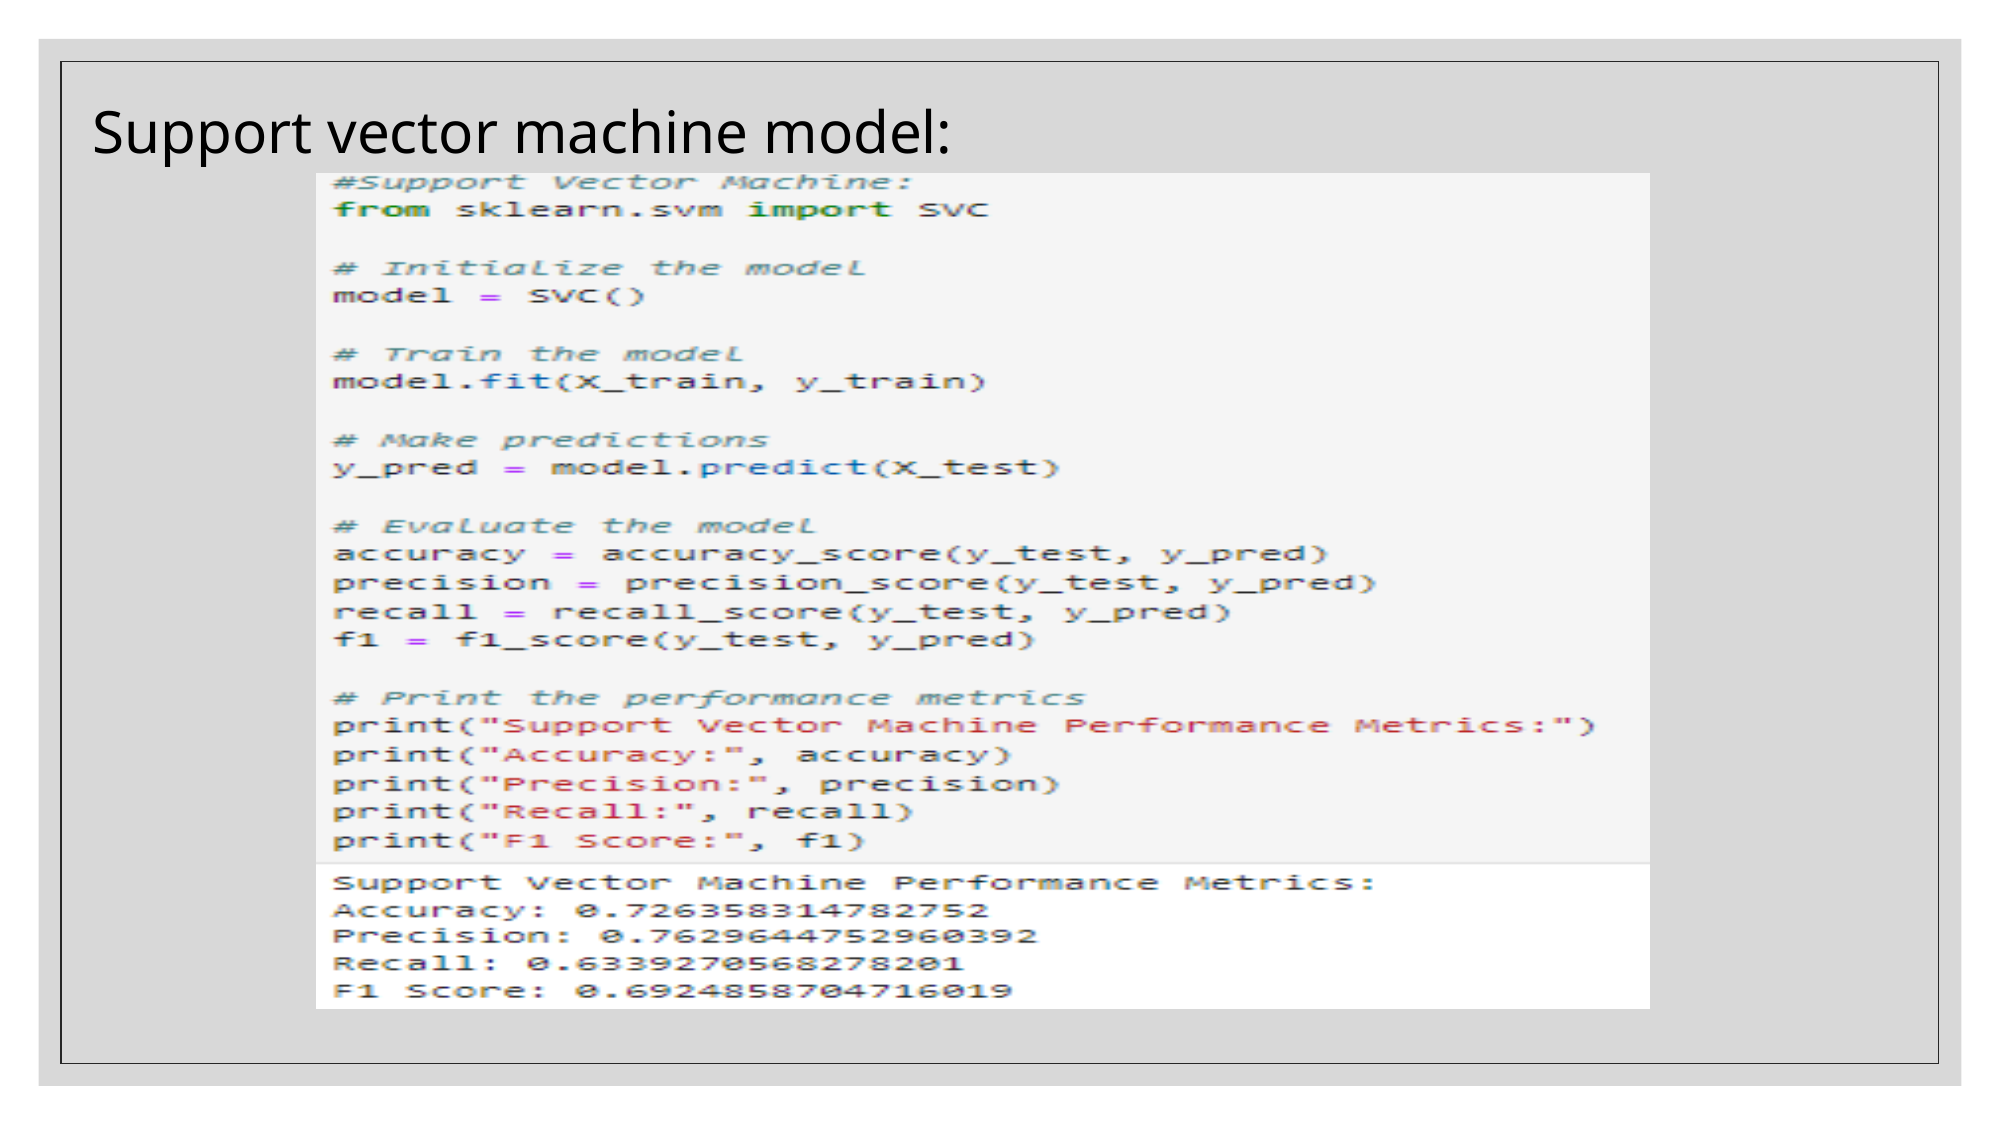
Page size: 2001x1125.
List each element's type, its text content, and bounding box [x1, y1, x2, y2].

picture [315, 173, 1650, 1009]
text_box Support vector machine model: [78, 87, 1078, 173]
